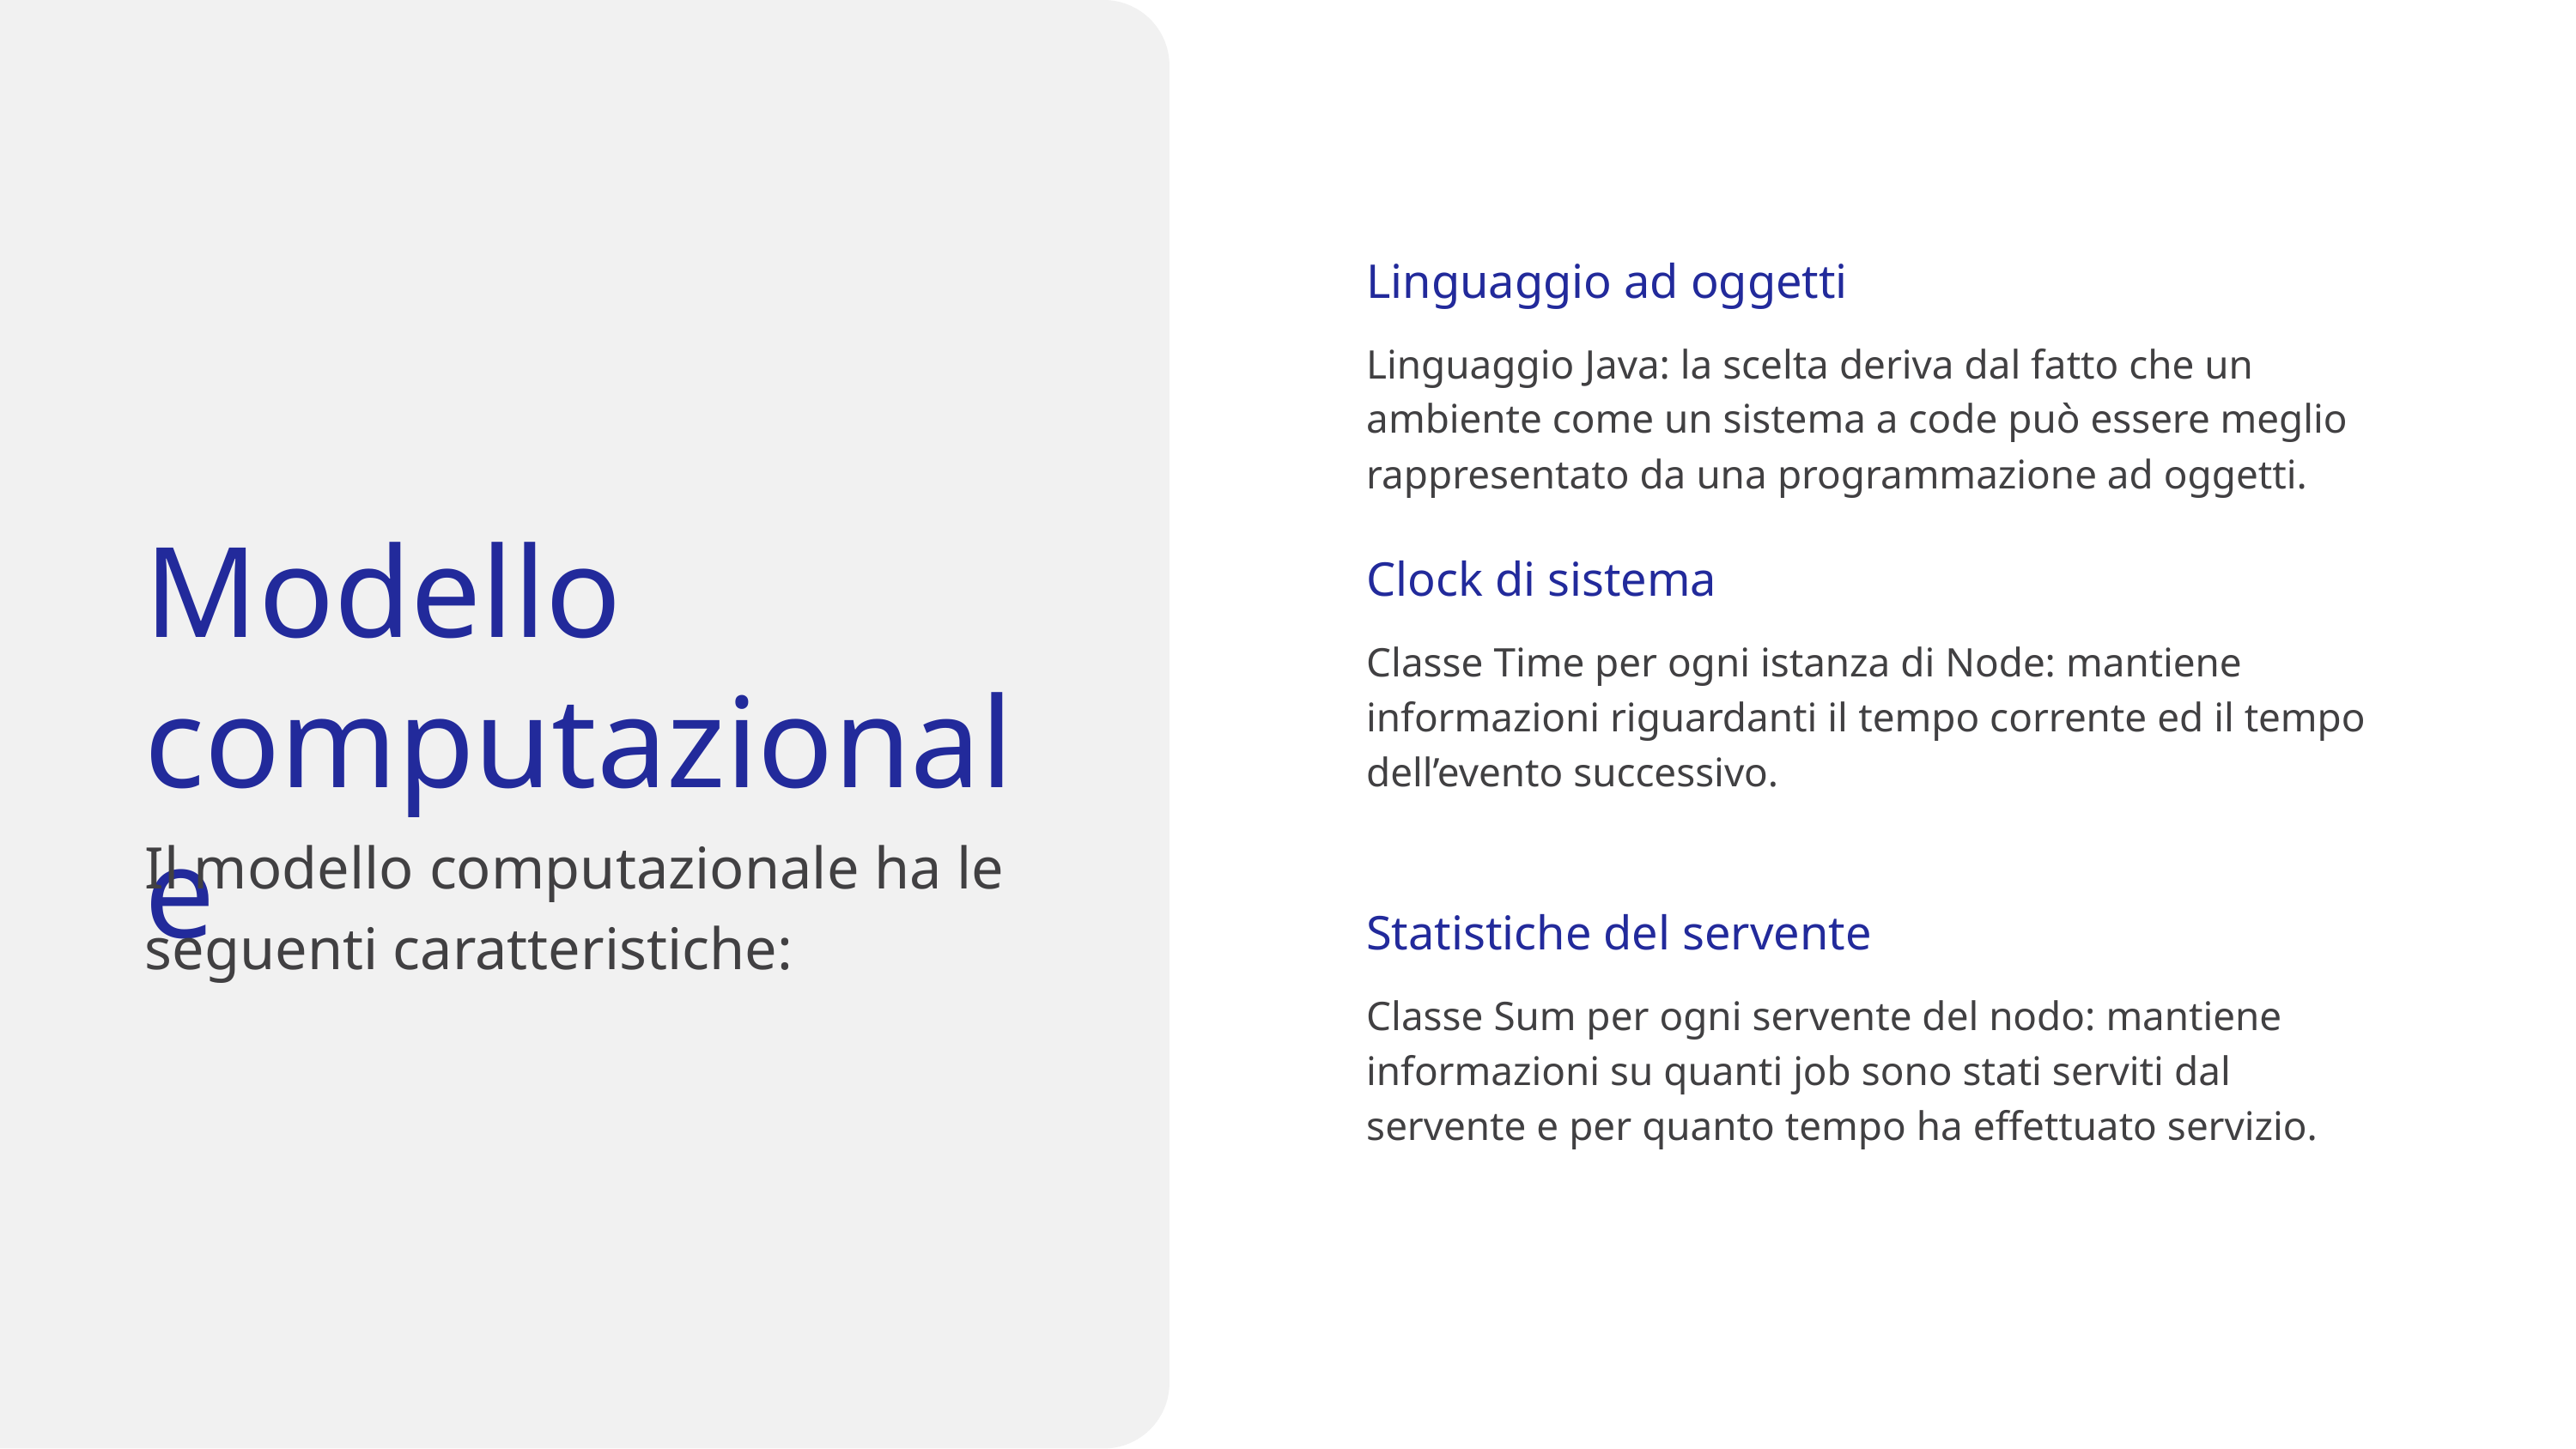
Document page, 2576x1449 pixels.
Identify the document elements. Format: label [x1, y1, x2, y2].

text_box [144, 513, 1031, 935]
text_box [1366, 900, 2383, 1092]
text_box [0, 0, 1170, 1449]
text_box [1366, 247, 2383, 440]
text_box [1366, 546, 2383, 738]
